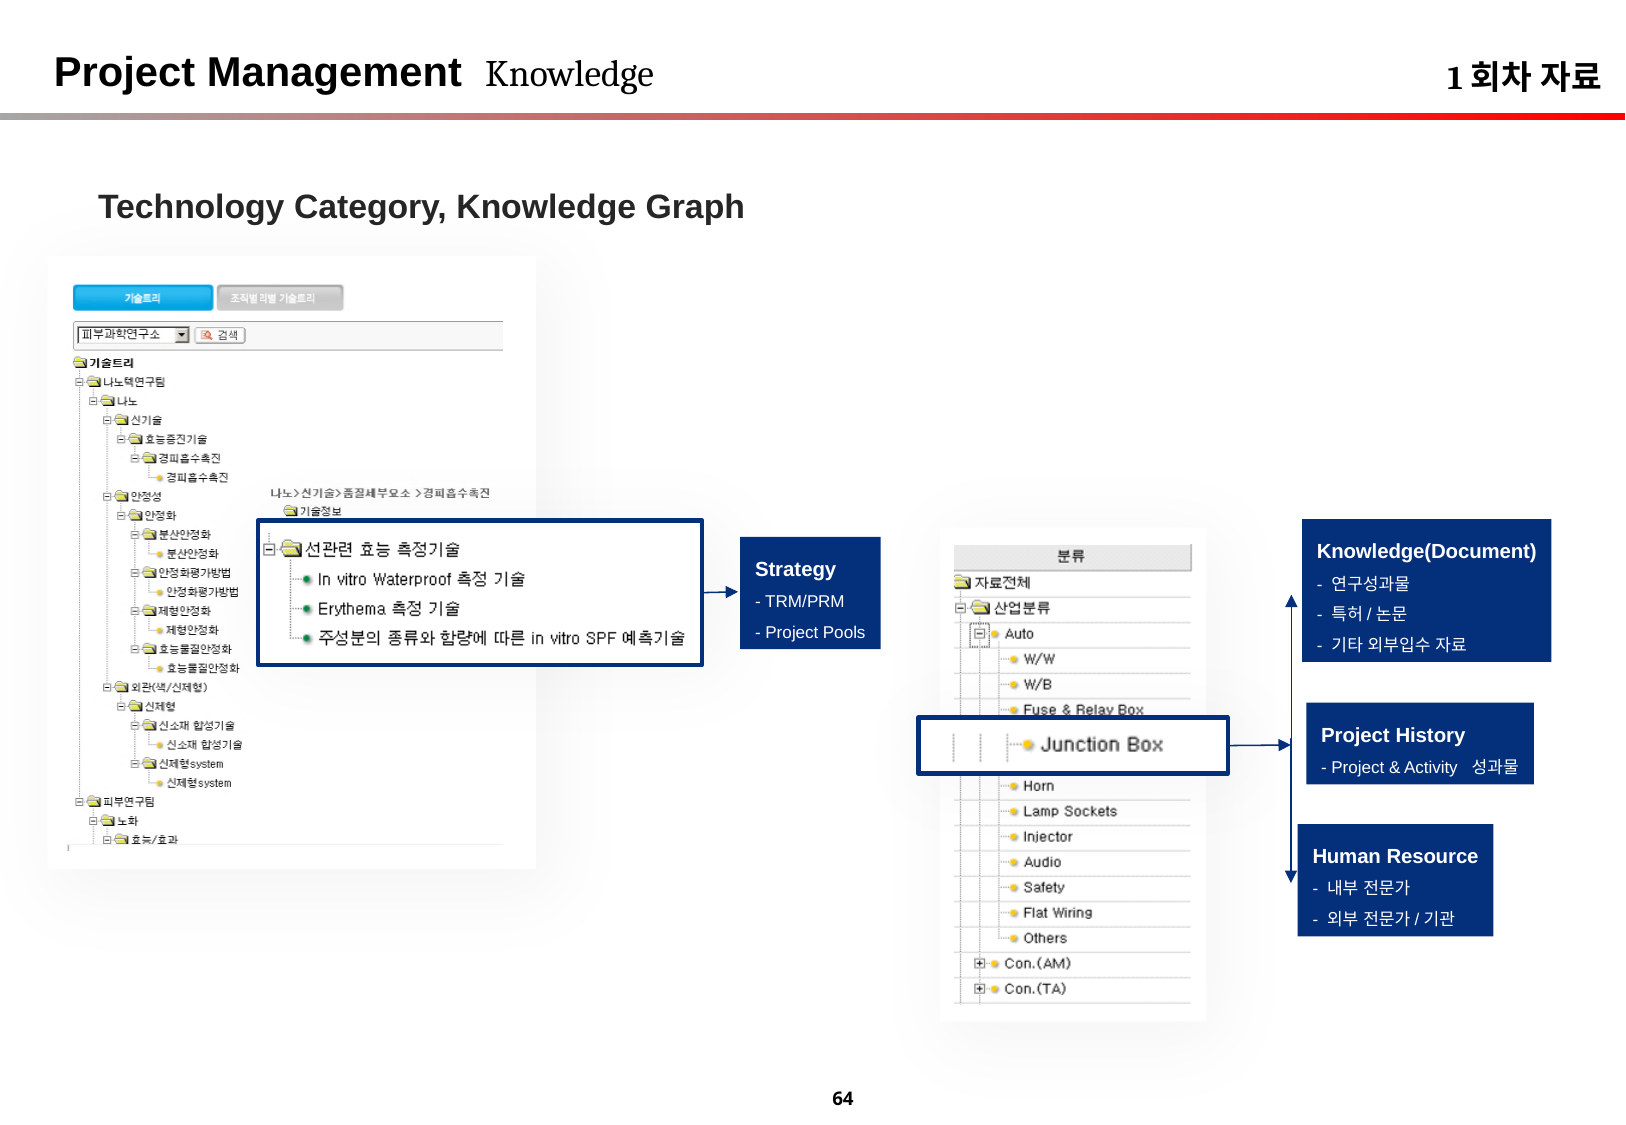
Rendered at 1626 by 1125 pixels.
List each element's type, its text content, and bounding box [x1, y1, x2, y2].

slide_number 64 [813, 1080, 869, 1119]
text_box Technology Category, Knowledge Graph [83, 157, 770, 233]
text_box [47, 255, 883, 870]
text_box Project Management Knowledge [39, 36, 679, 102]
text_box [918, 518, 1563, 1022]
text_box 1회차 자료 [1432, 48, 1617, 104]
